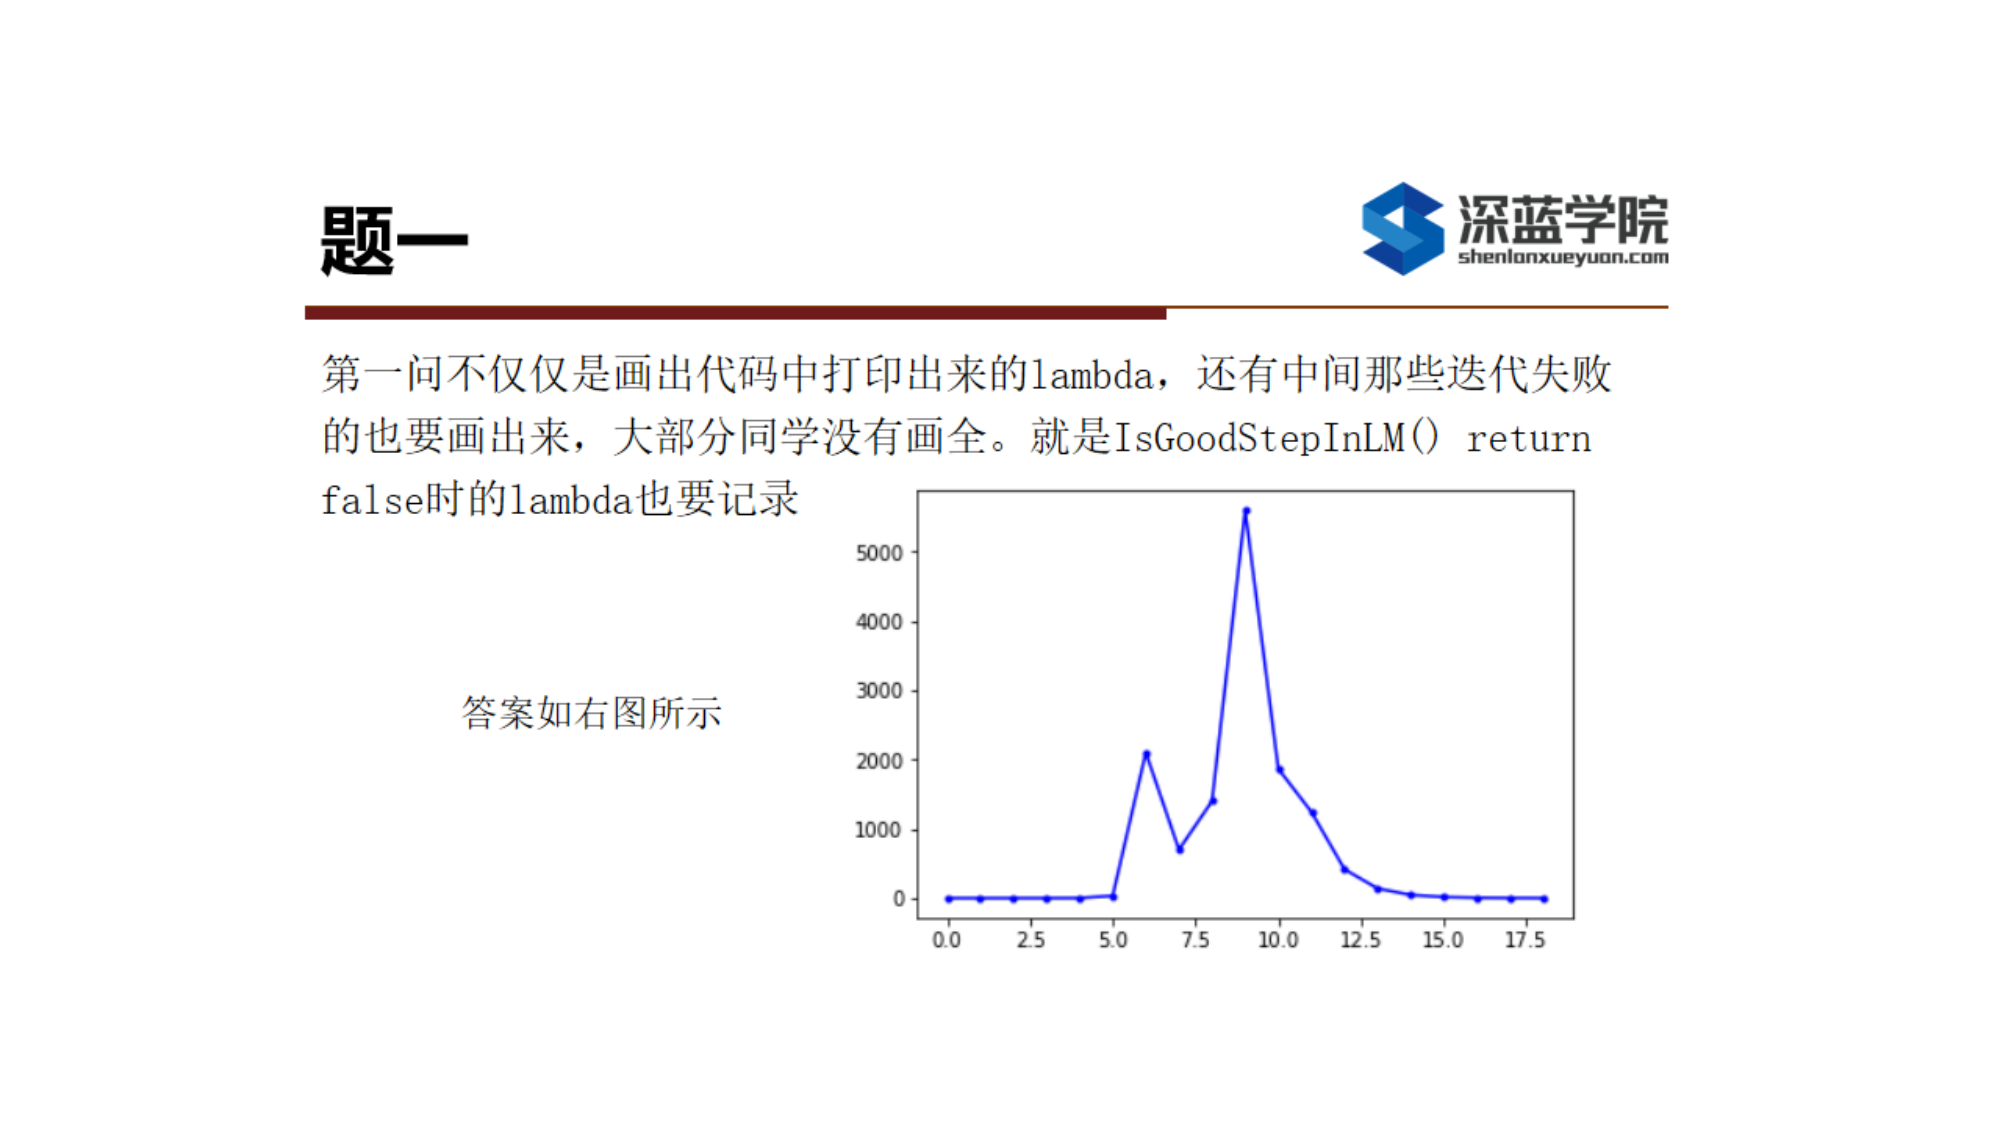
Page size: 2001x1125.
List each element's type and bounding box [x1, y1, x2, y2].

picture [249, 140, 1750, 985]
